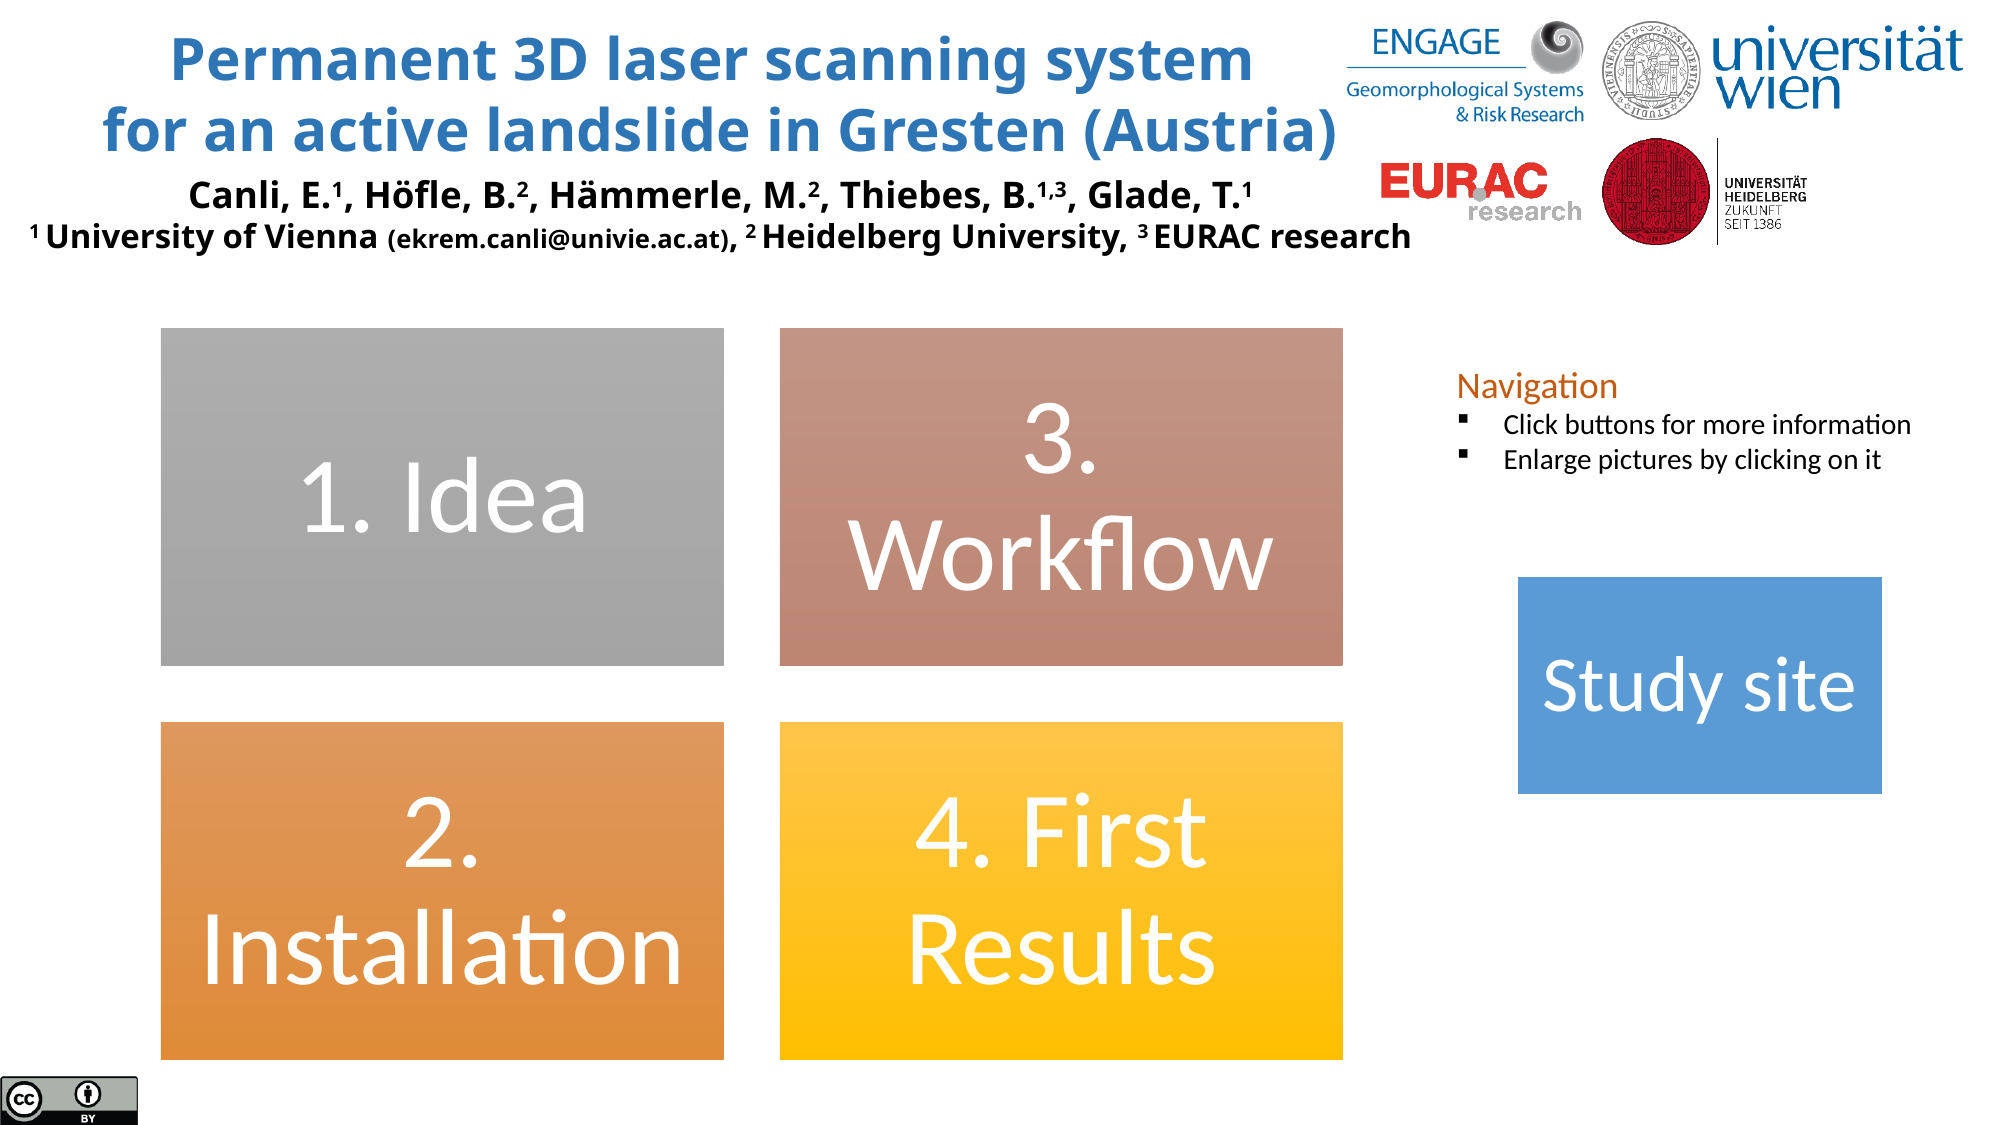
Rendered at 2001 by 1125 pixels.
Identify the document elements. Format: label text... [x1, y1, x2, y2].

picture [1602, 138, 1807, 245]
title Permanent 3D laser scanning system for an active landslide in Gresten (Austria) Canli, E.1, Höfle, B.2, Hämmerle, M.2, Thiebes, B.1,3, Glade, T.1 1 University of Vienna (ekrem.canli@univie.ac.at), 2 Heidelberg University, 3 EURAC research [0, 0, 1442, 277]
picture [1602, 21, 1963, 120]
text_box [1516, 575, 1883, 820]
picture [1378, 157, 1584, 226]
text_box Navigation Click buttons for more information Enlarge pictures by clicking on it [1441, 353, 1942, 483]
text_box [160, 299, 1343, 1088]
picture [1346, 21, 1584, 126]
picture [0, 1076, 138, 1125]
